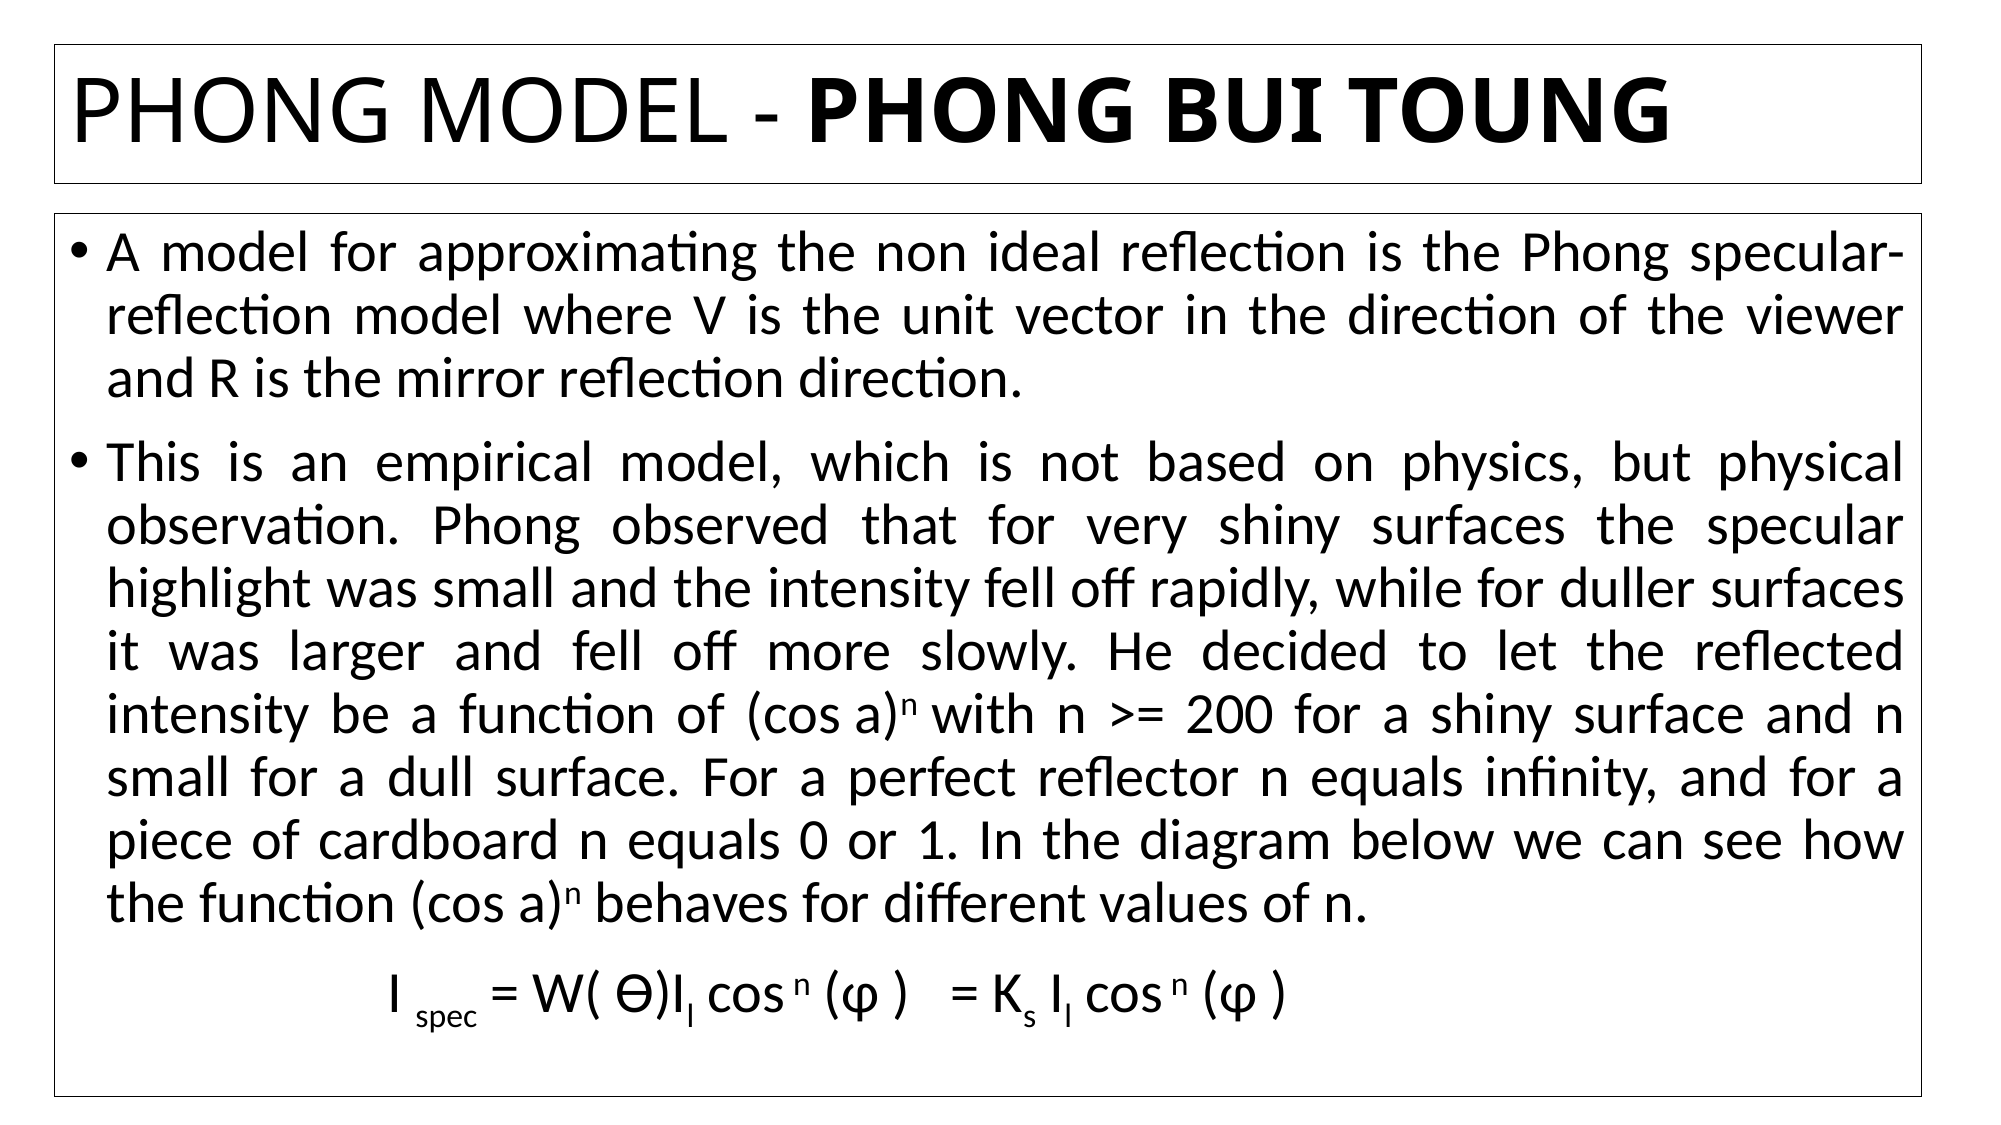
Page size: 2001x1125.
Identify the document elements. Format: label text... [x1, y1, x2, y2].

list A model for approximating the non ideal reflection is the Phong specular-reflection model where V is the unit vector in the direction of the viewer and R is the mirror reflection direction. This is an empirical model, which is not based on physics, but physical observation. Phong observed that for very shiny surfaces the specular highlight was small and the intensity fell off rapidly, while for duller surfaces it was larger and fell off more slowly. He decided to let the reflected intensity be a function of (cos a)n with n >= 200 for a shiny surface and n small for a dull surface. For a perfect reflector n equals infinity, and for a piece of cardboard n equals 0 or 1. In the diagram below we can see how the function (cos a)n behaves for different values of n. I spec = W( Ɵ)Il cos n (ɸ ) = Ks Il cos n (ɸ ) [54, 213, 1922, 1097]
title PHONG MODEL - PHONG BUI TOUNG [54, 44, 1922, 184]
